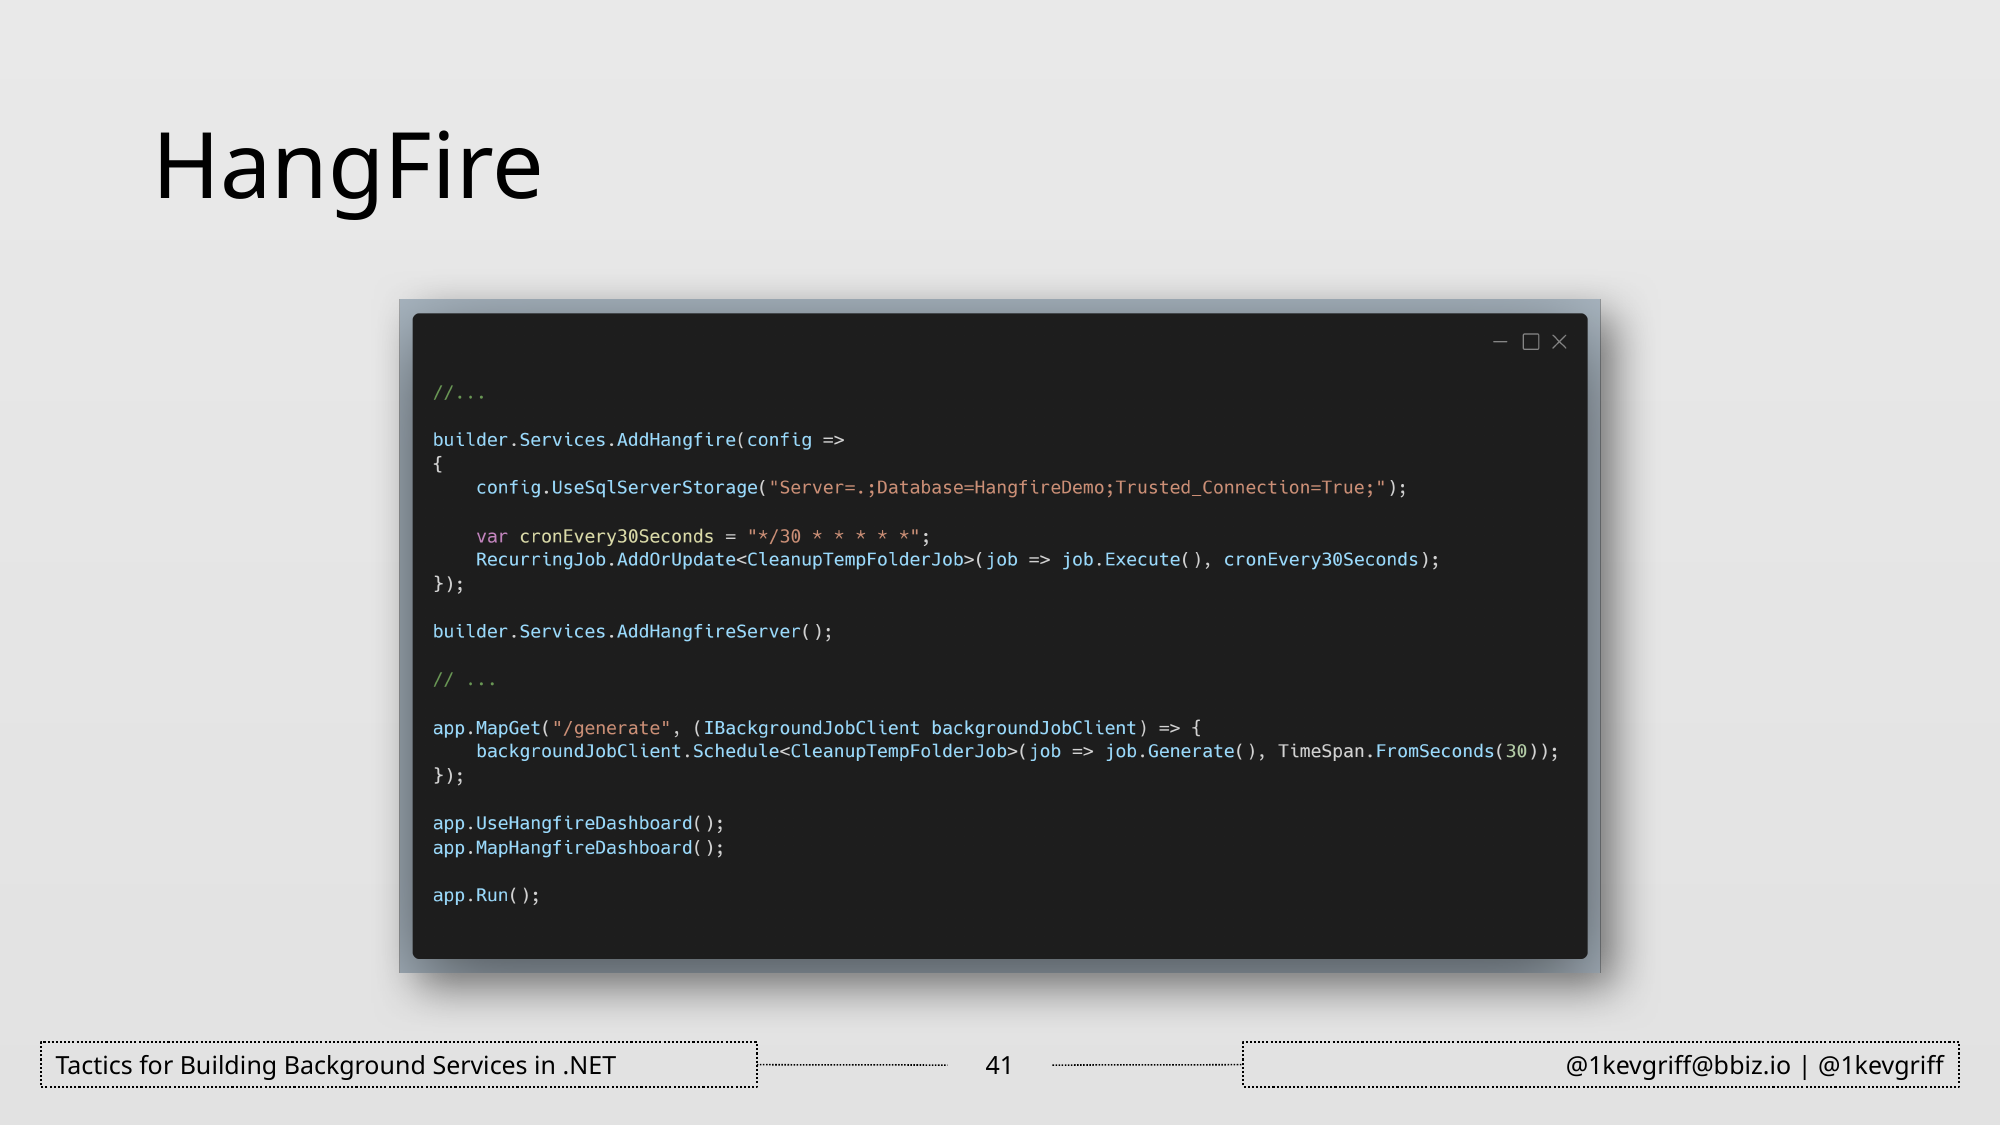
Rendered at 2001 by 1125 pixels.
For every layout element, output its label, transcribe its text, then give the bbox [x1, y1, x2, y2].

title HangFire [137, 59, 1863, 278]
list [399, 299, 1601, 973]
